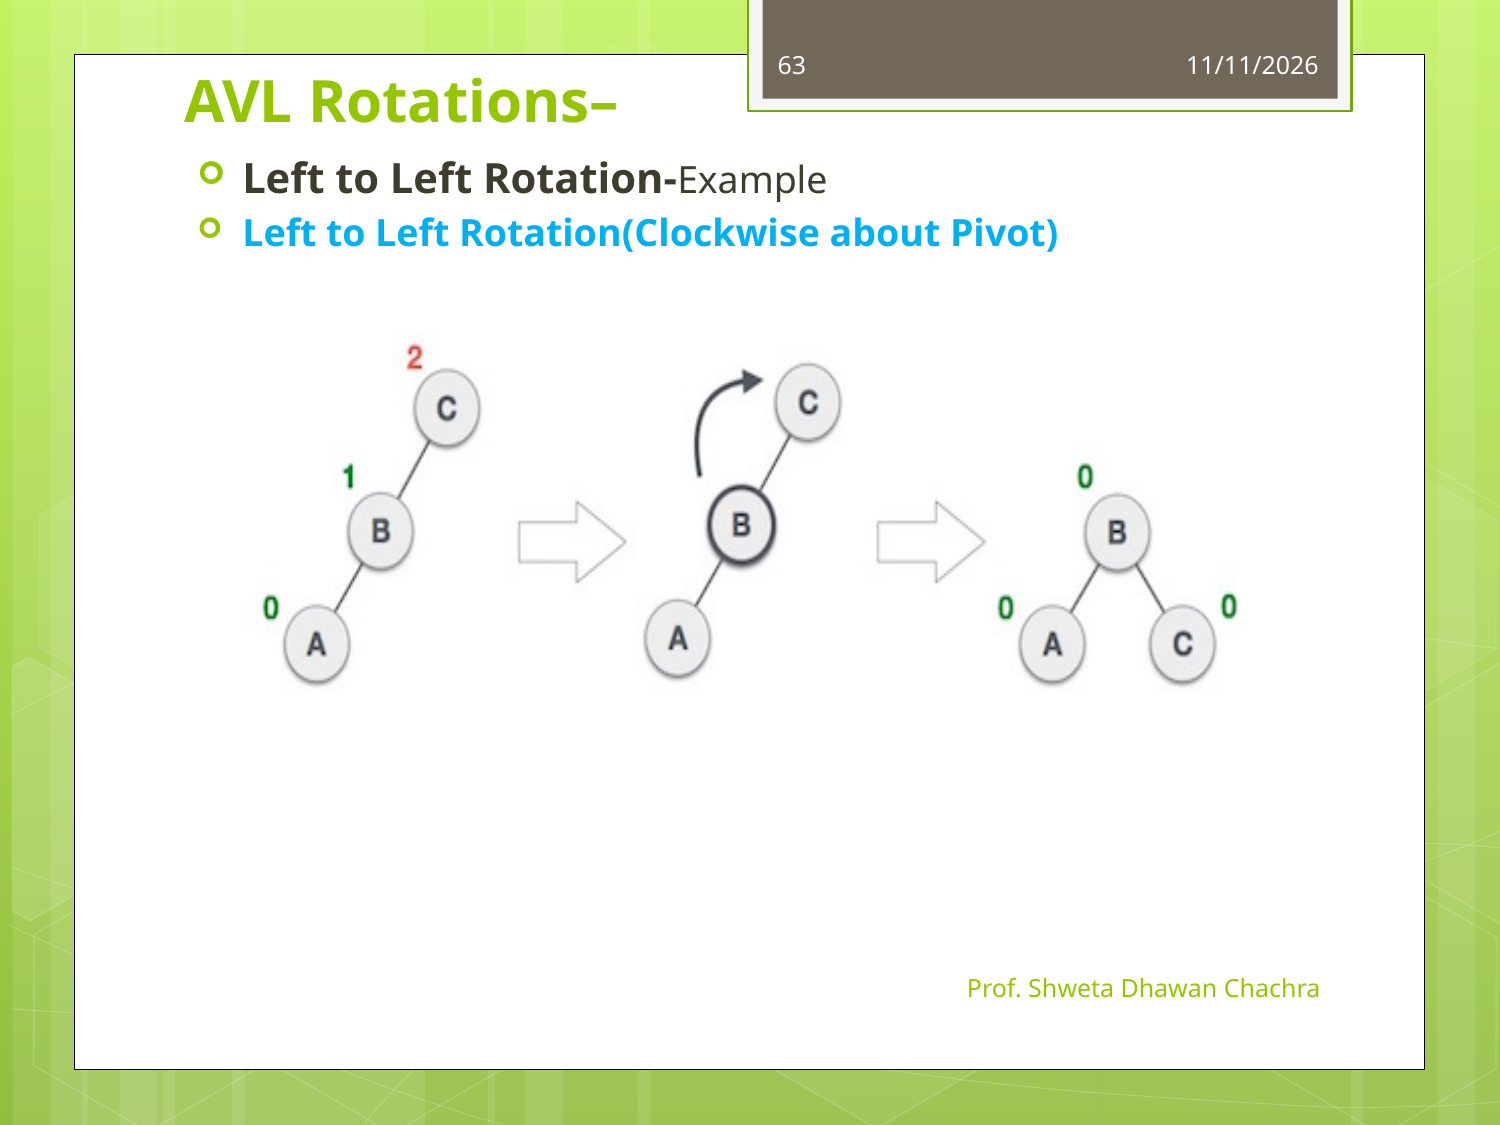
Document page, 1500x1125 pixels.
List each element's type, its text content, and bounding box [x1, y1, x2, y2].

list Left to Left Rotation-Example Left to Left Rotation(Clockwise about Pivot) [171, 144, 1283, 936]
footer Prof. Shweta Dhawan Chachra [761, 960, 1336, 1020]
picture [182, 326, 1282, 705]
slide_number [983, 36, 1334, 97]
title AVL Rotations– [169, 54, 1322, 142]
slide_number 63 [762, 36, 982, 97]
